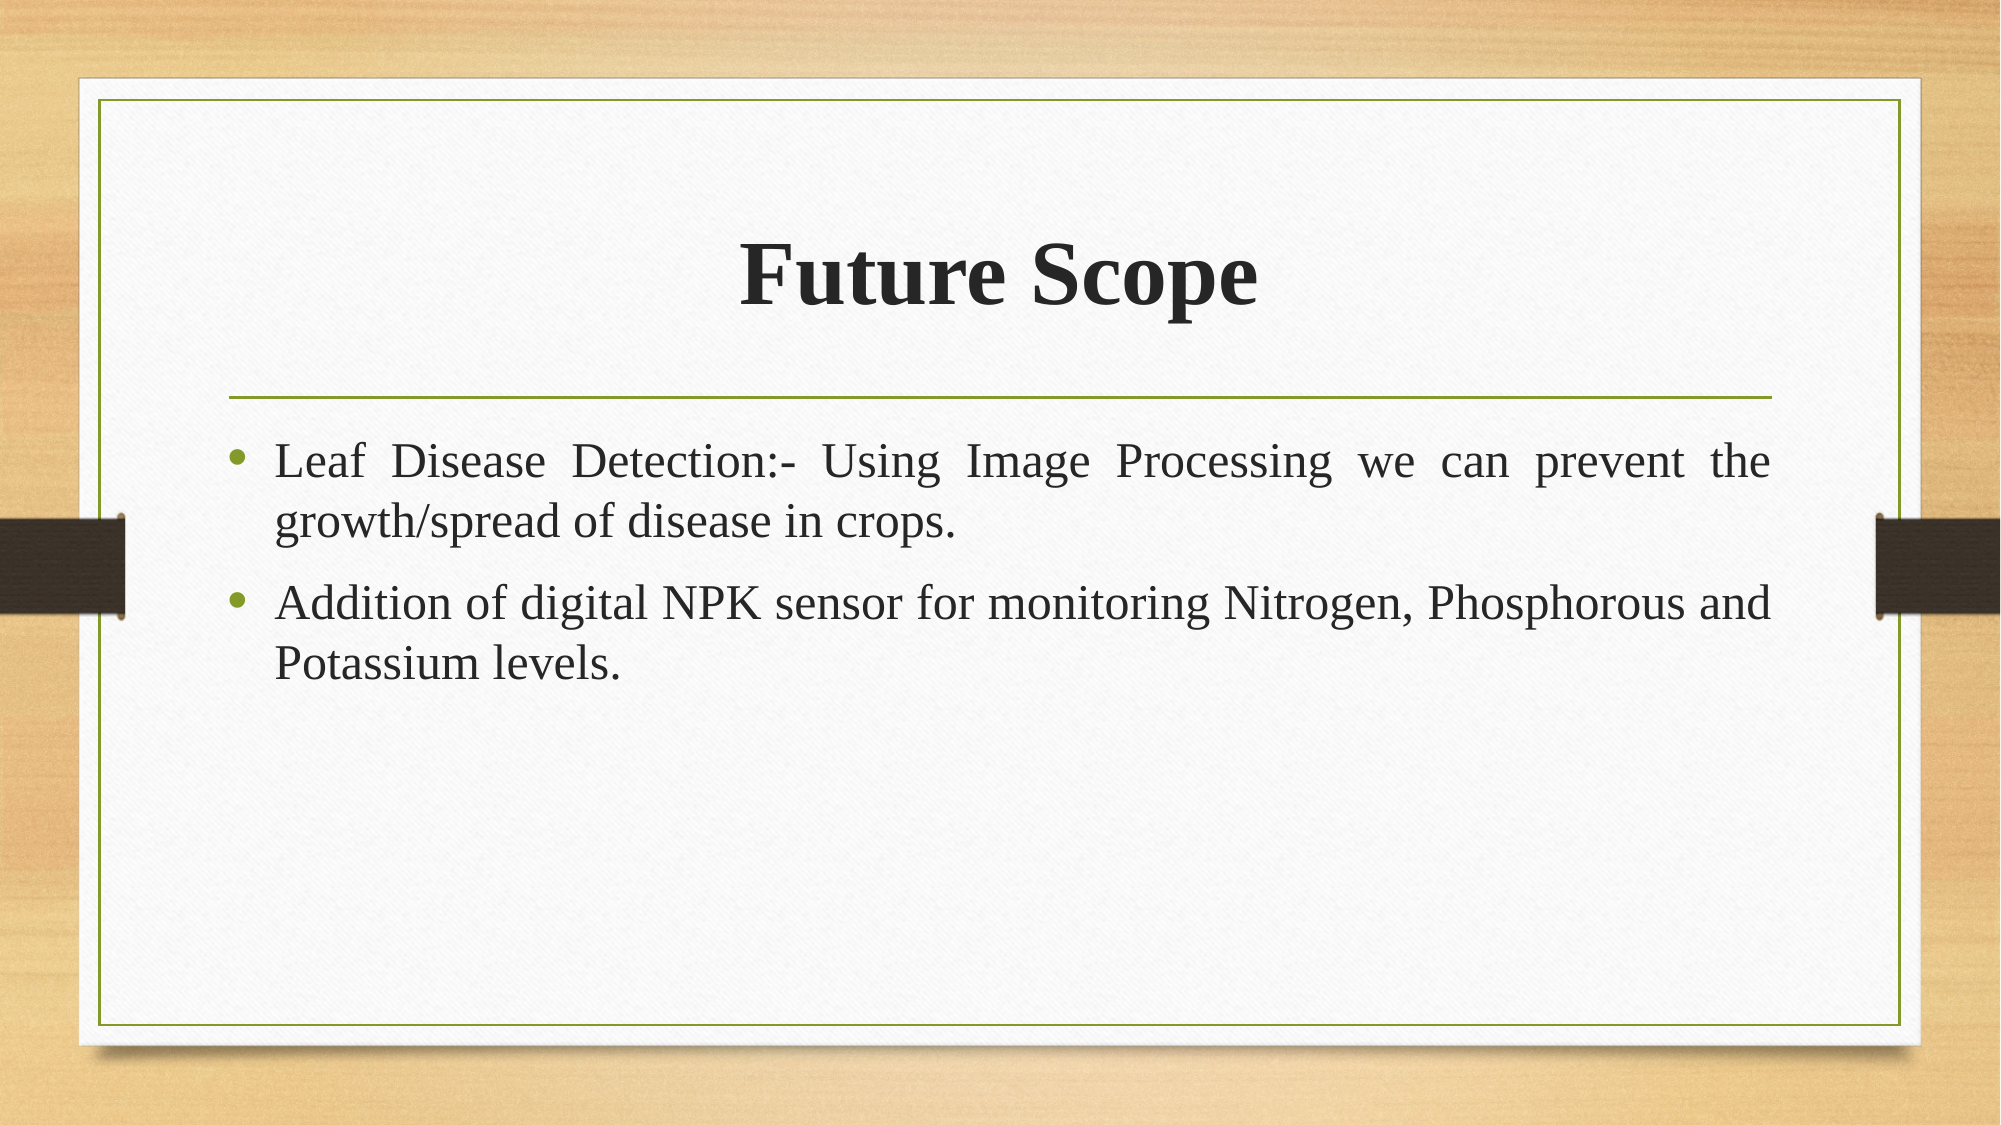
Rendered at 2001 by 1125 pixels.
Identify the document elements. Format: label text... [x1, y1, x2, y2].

list Leaf Disease Detection:- Using Image Processing we can prevent the growth/spread of disease in crops. Addition of digital NPK sensor for monitoring Nitrogen, Phosphorous and Potassium levels. [212, 419, 1788, 964]
picture [0, 0, 2001, 1125]
title Future Scope [212, 161, 1788, 375]
